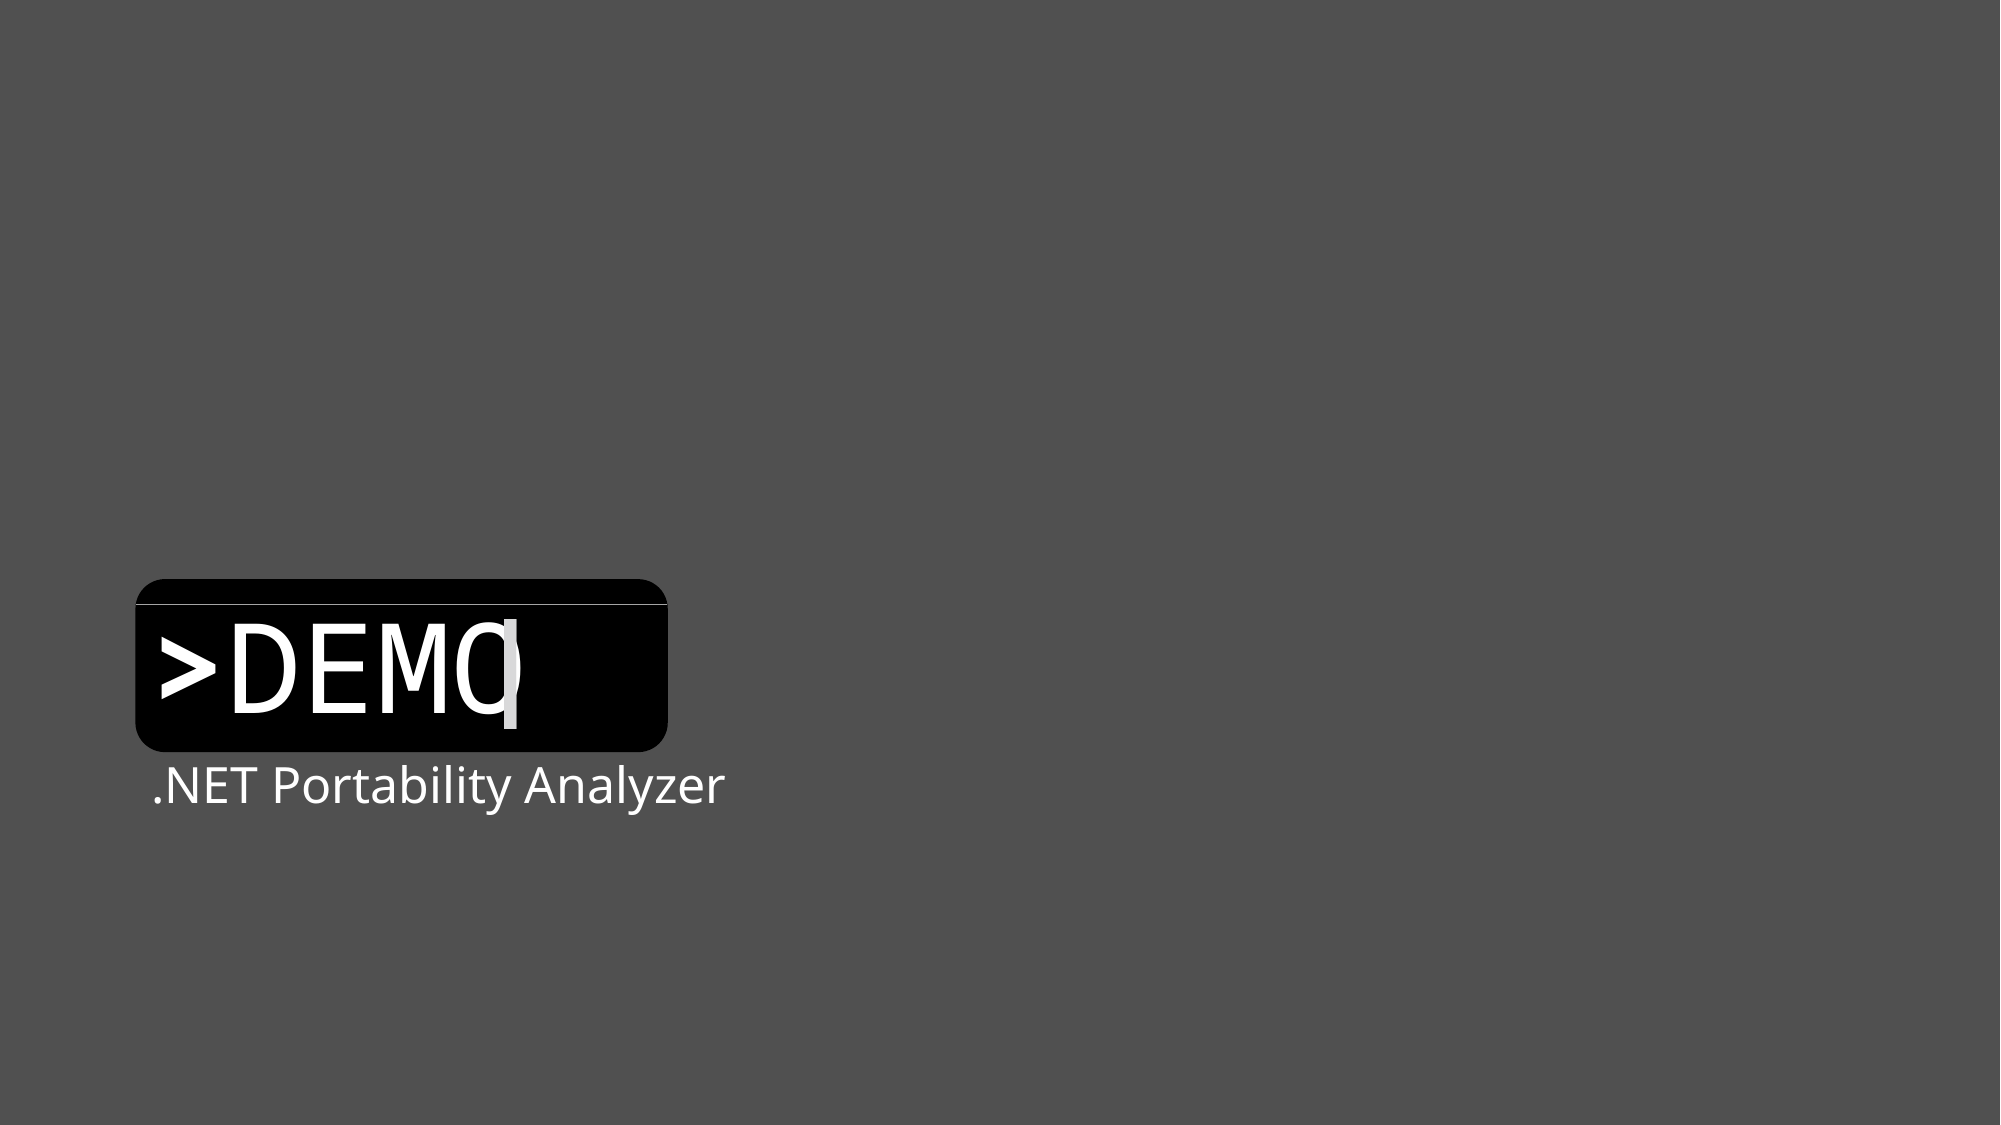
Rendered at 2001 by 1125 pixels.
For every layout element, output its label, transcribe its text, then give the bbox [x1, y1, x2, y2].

list .NET Portability Analyzer [136, 752, 1862, 999]
title >DEMO [136, 280, 1862, 749]
picture [455, 619, 565, 729]
